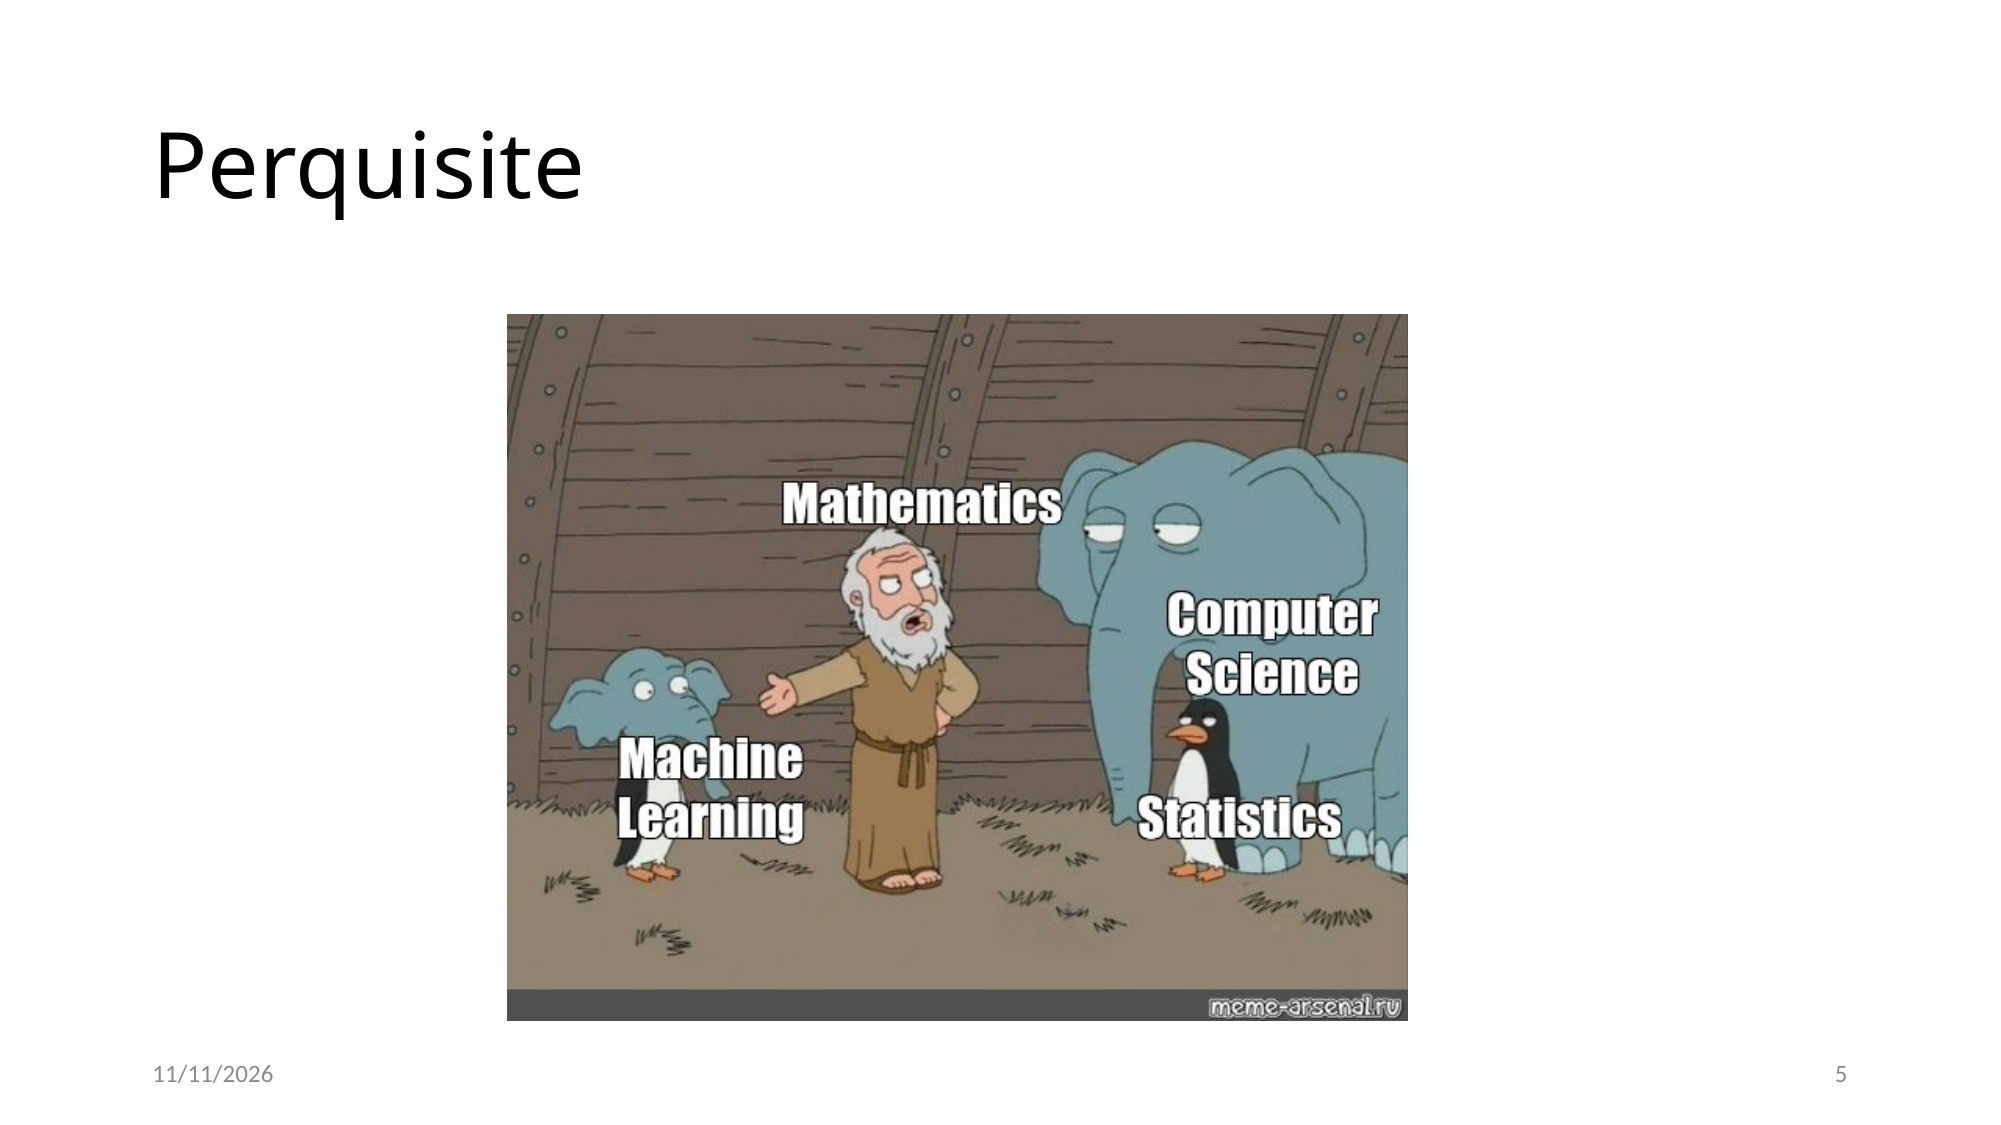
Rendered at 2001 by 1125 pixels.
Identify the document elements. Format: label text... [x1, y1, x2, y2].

slide_number 5 [1412, 1042, 1863, 1103]
title Perquisite [137, 59, 1863, 278]
picture [507, 314, 1408, 1021]
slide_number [137, 1042, 588, 1103]
